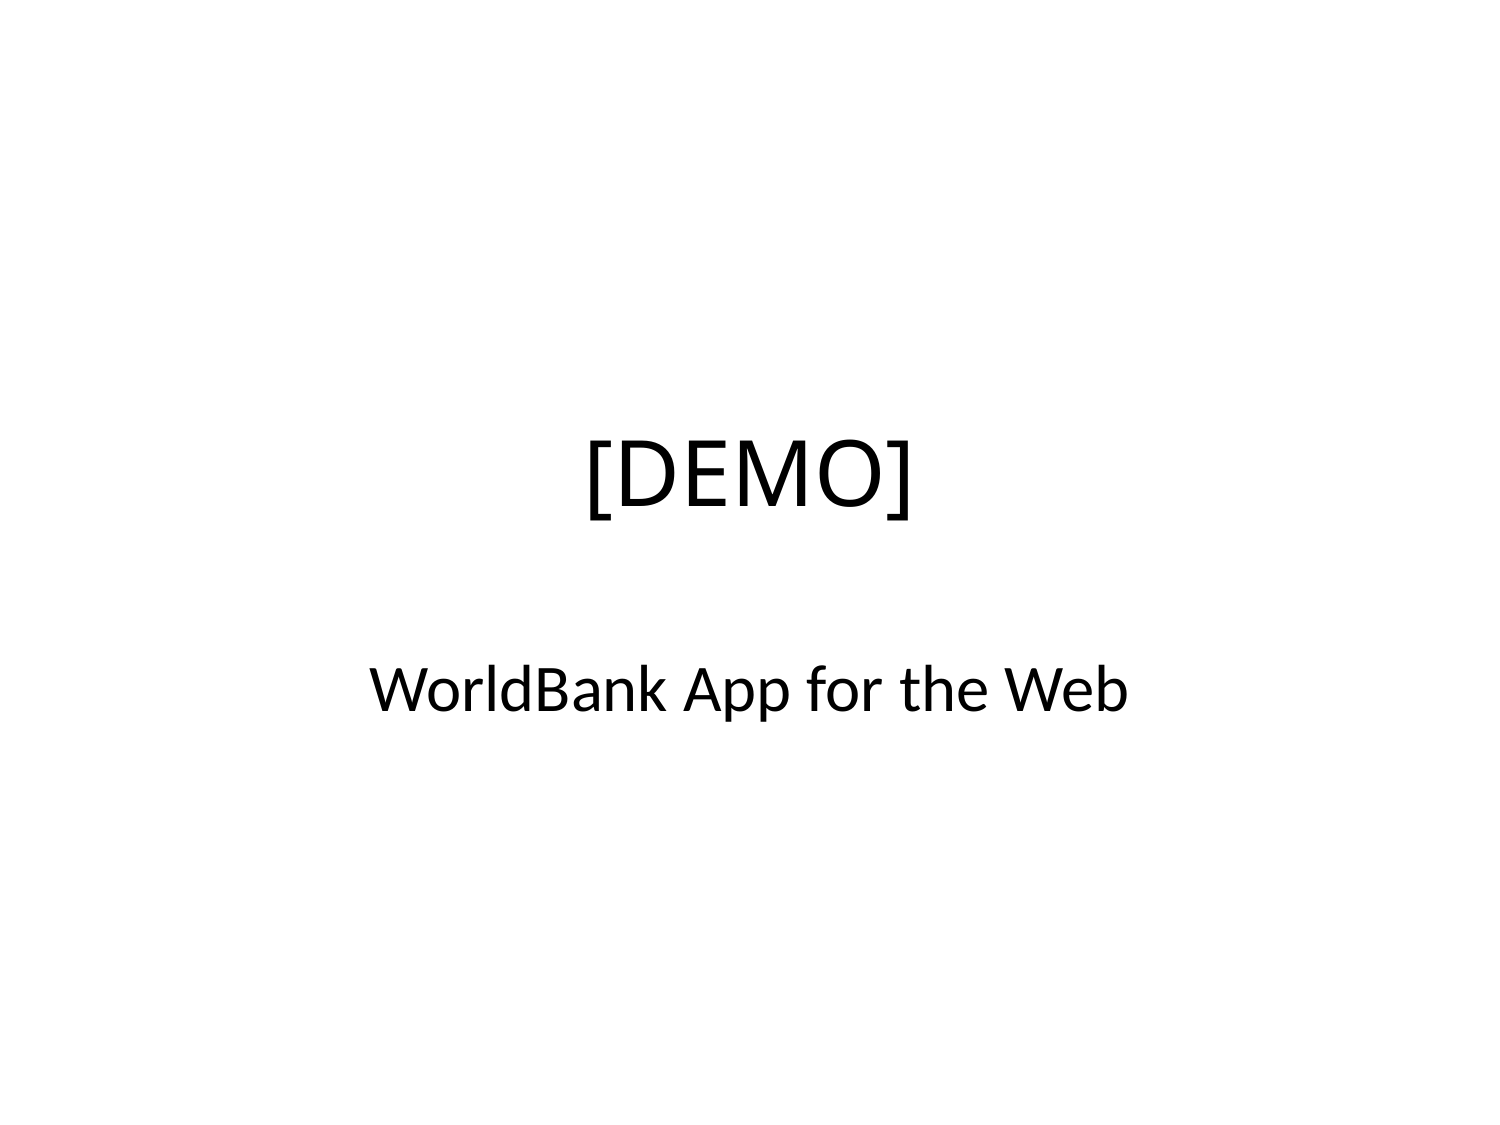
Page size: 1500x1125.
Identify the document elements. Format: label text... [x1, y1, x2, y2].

title [DEMO] [112, 349, 1388, 591]
subtitle WorldBank App for the Web [225, 637, 1275, 925]
